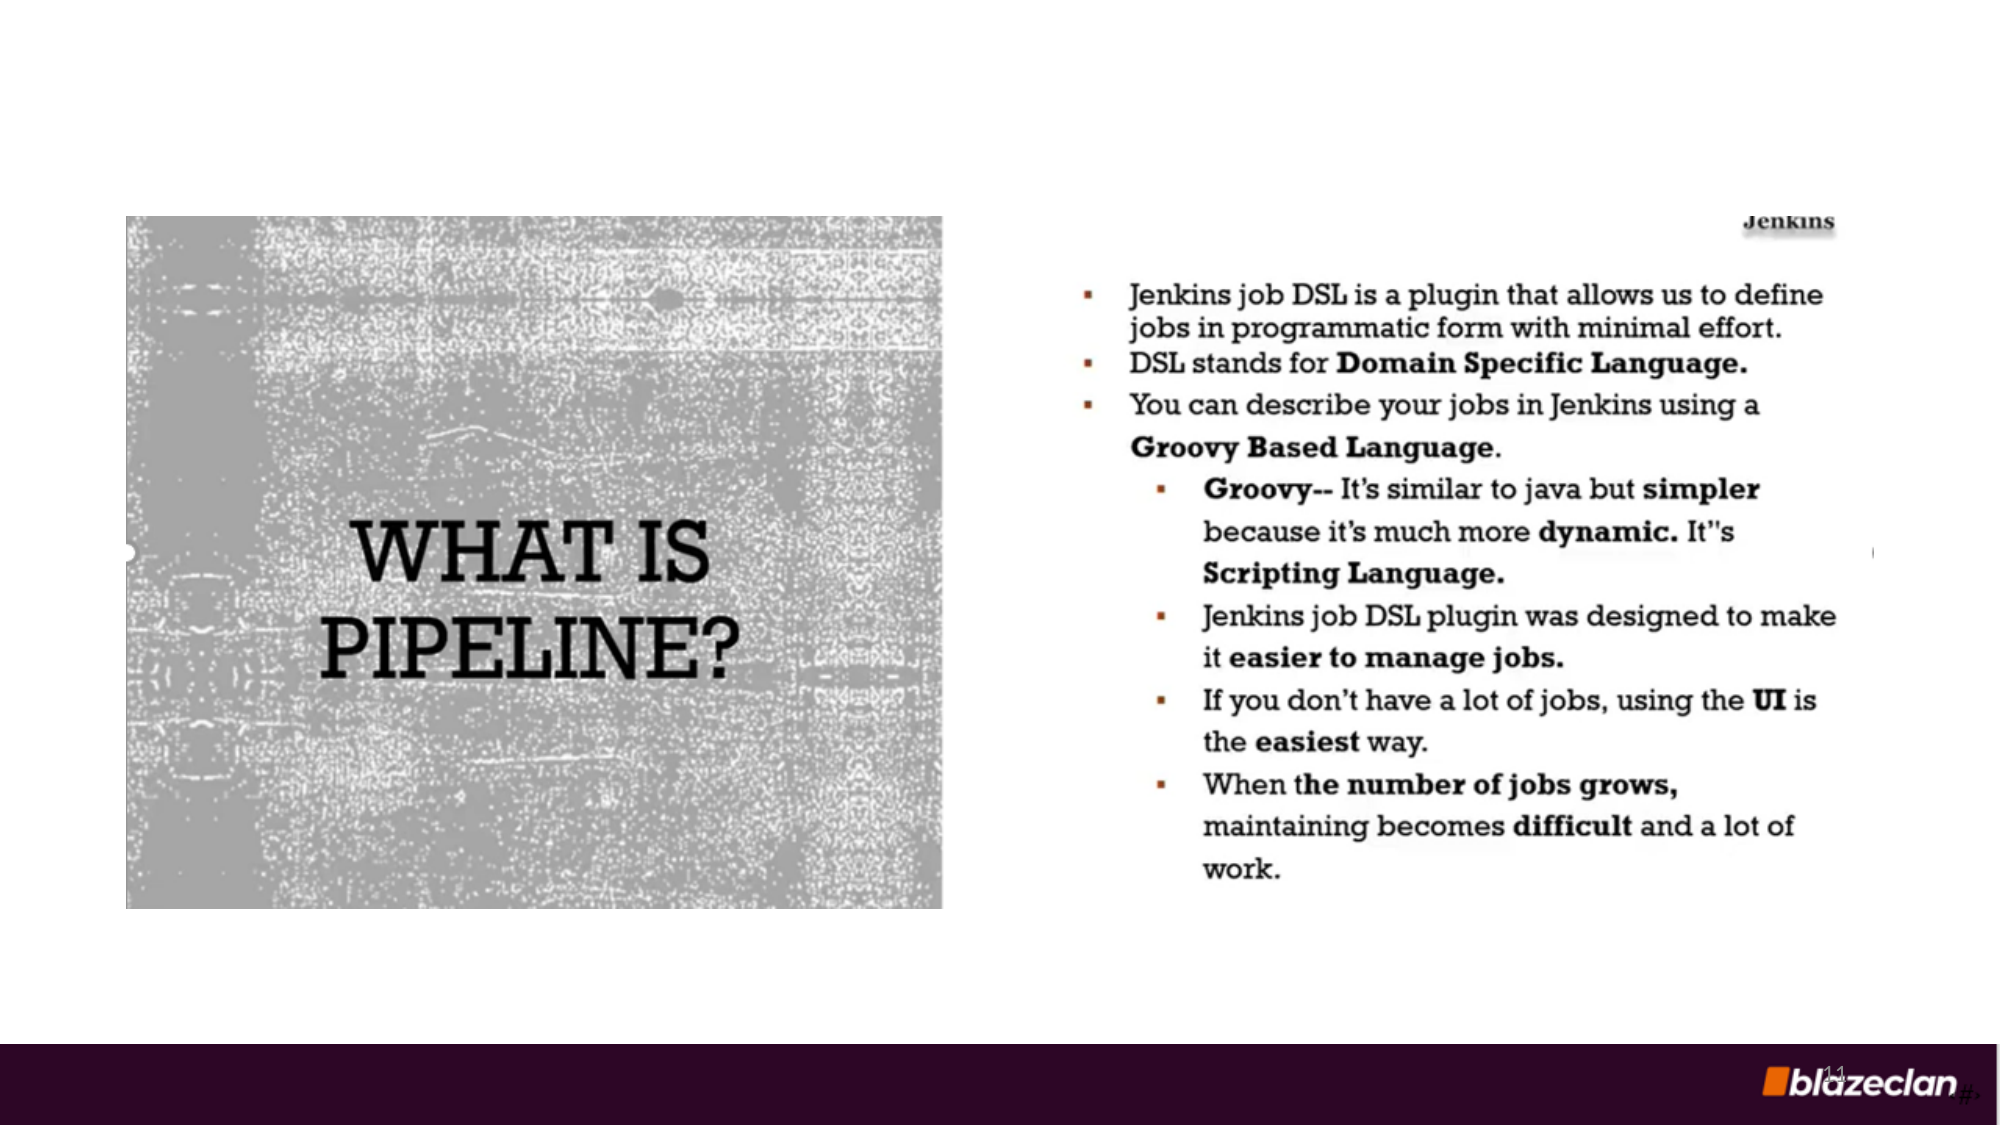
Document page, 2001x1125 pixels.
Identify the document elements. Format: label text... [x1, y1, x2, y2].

slide_number 11 [1412, 1042, 1863, 1103]
picture [0, 1044, 2000, 1125]
picture [126, 216, 1874, 909]
